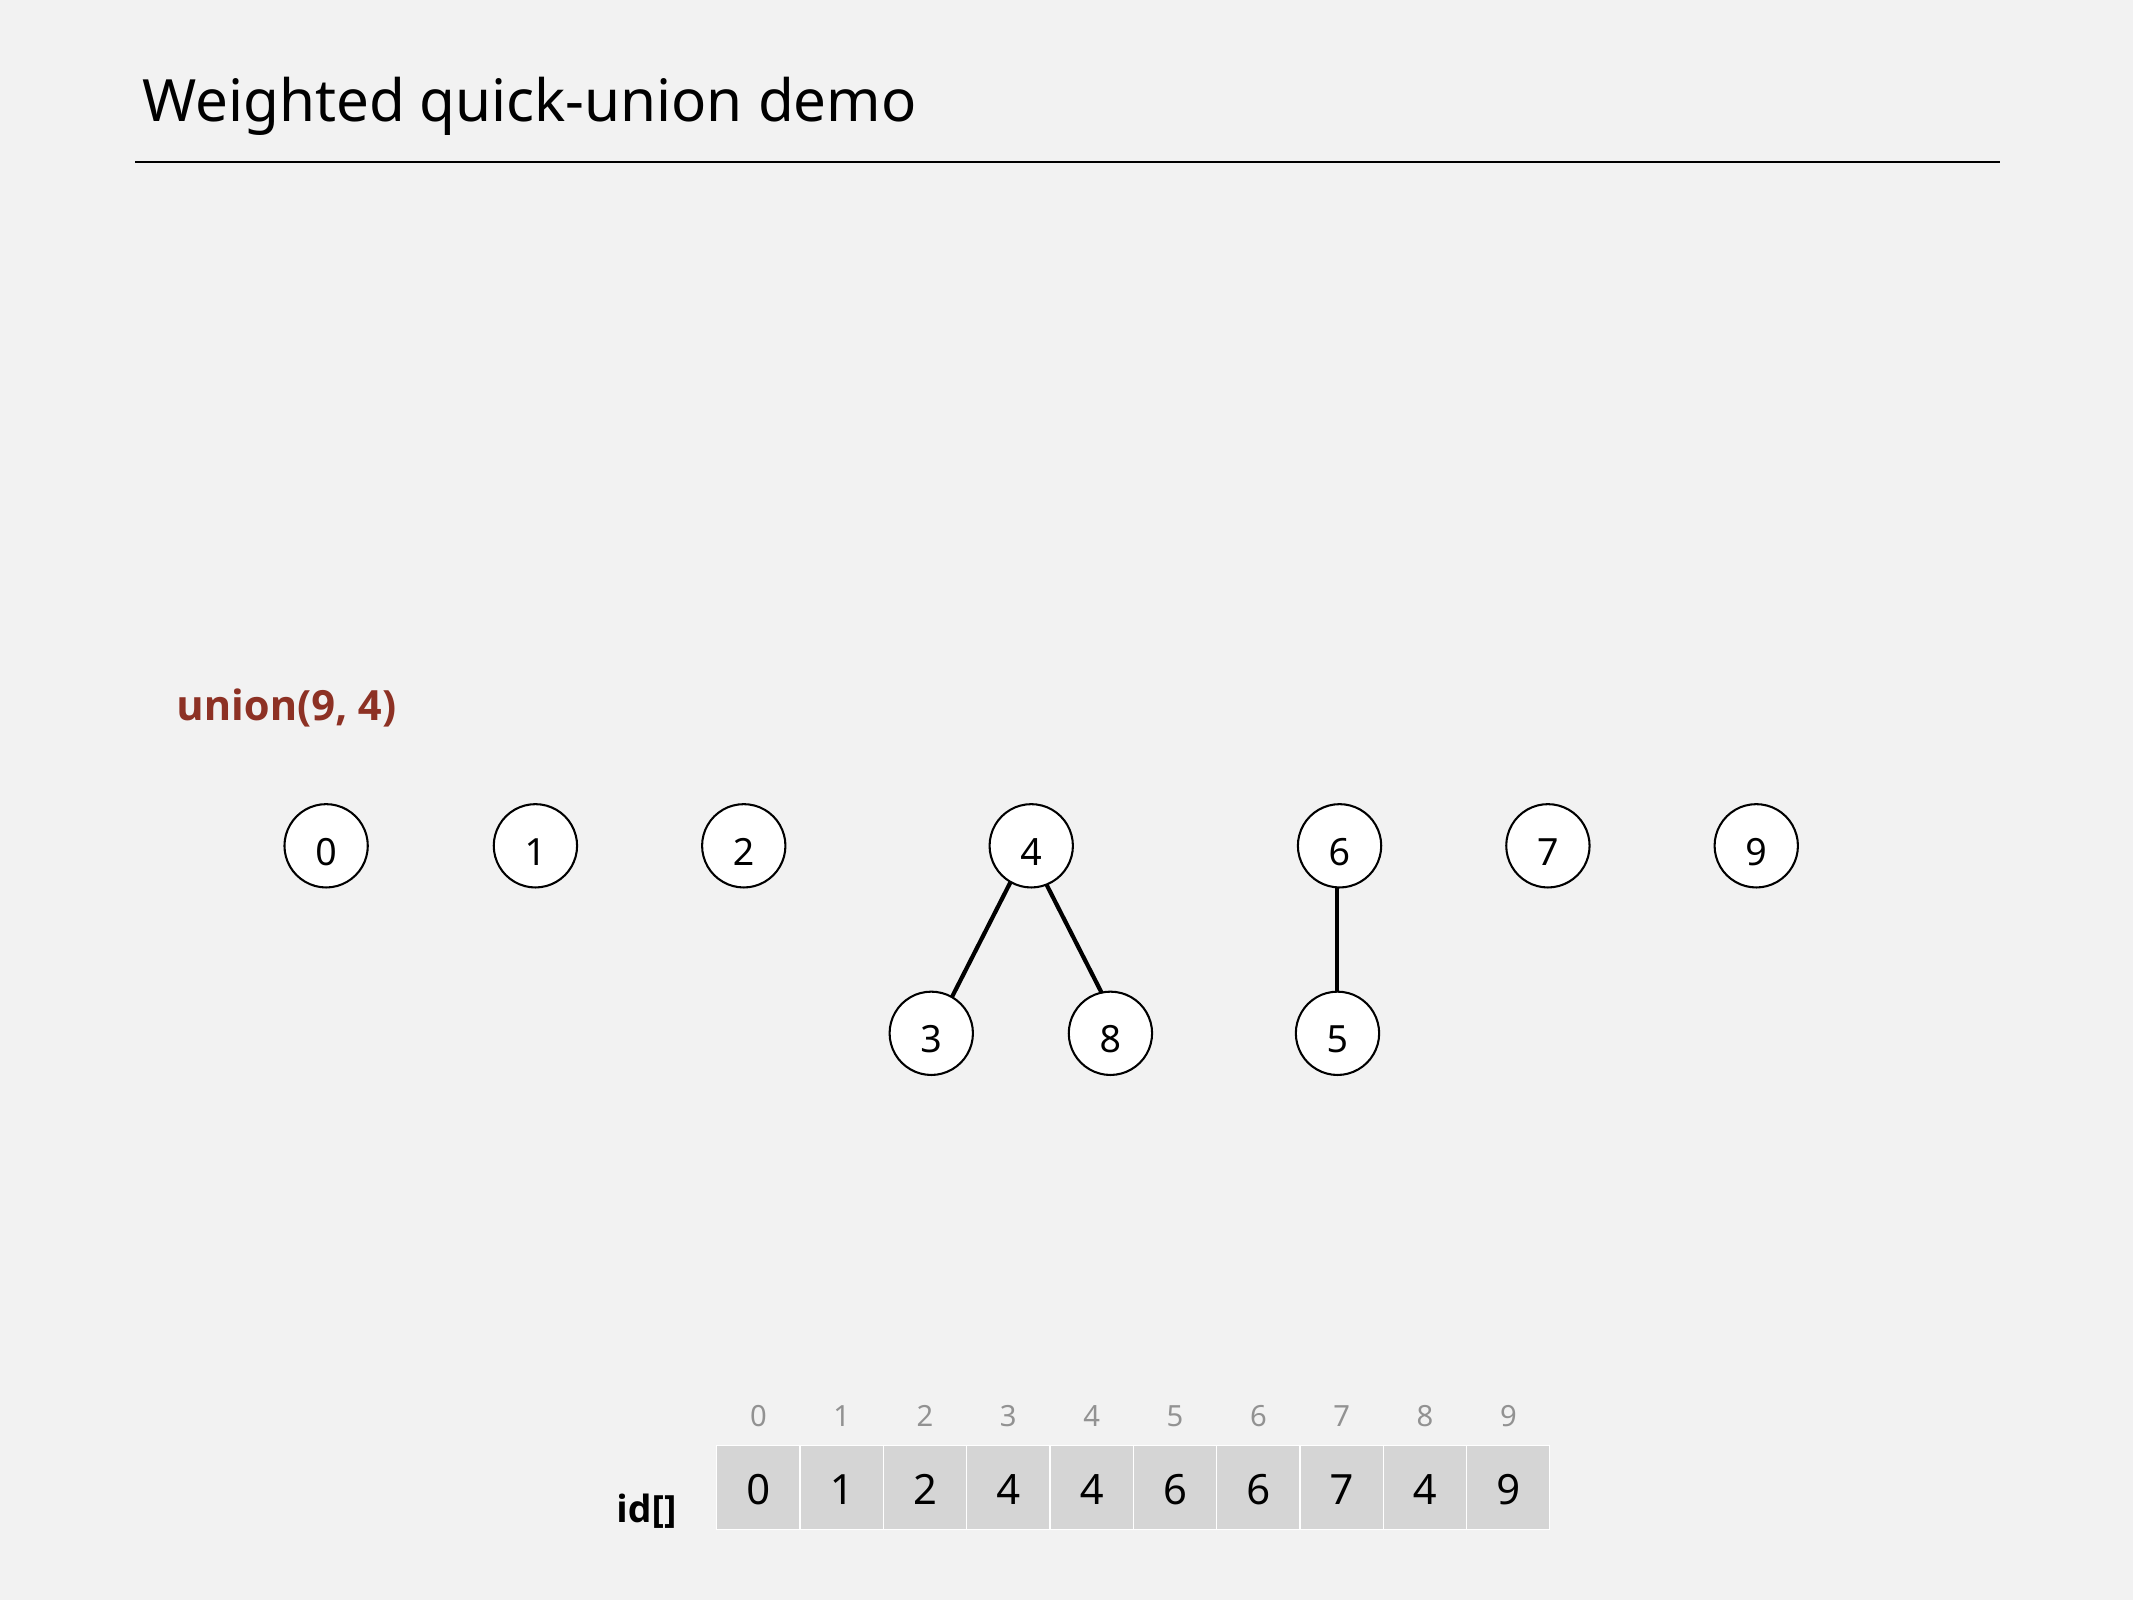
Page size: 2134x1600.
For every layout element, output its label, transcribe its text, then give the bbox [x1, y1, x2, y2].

text_box 2 [702, 804, 786, 888]
text_box union(9, 4) [158, 645, 415, 738]
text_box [599, 1383, 1551, 1530]
text_box 7 [1506, 804, 1590, 888]
text_box 4 [989, 804, 1073, 888]
text_box 8 [1068, 991, 1153, 1075]
text_box 0 [284, 804, 368, 888]
text_box 3 [889, 991, 973, 1075]
text_box 1 [493, 804, 578, 888]
text_box 9 [1714, 804, 1798, 888]
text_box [1295, 803, 1382, 1076]
title Weighted quick-union demo [132, 0, 2001, 134]
